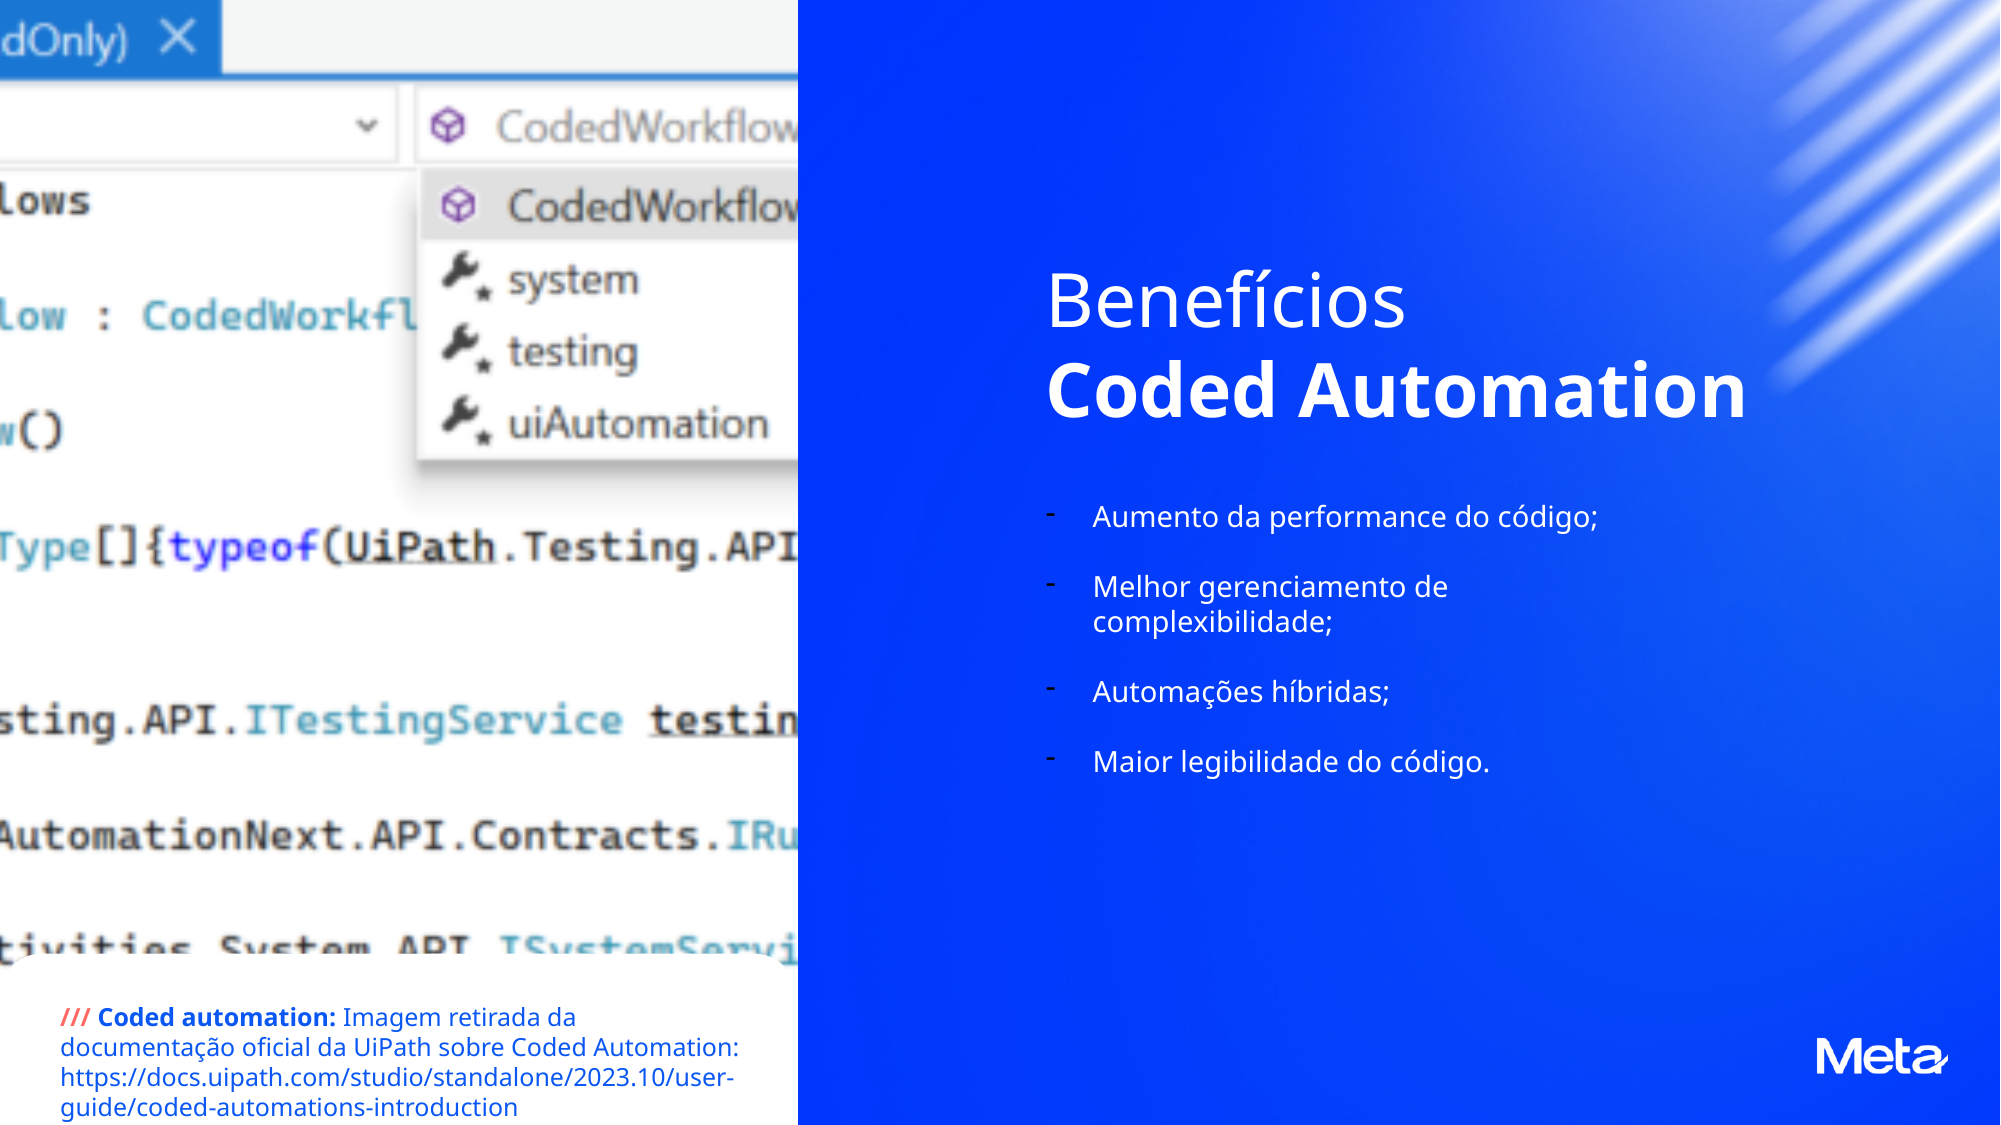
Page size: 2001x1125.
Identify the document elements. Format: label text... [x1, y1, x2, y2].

picture [0, 0, 2000, 1125]
text_box Benefícios Coded Automation [1030, 244, 1789, 440]
text_box Aumento da performance do código; Melhor gerenciamento de complexibilidade; Automações híbridas; Maior legibilidade do código. [1030, 491, 1616, 908]
